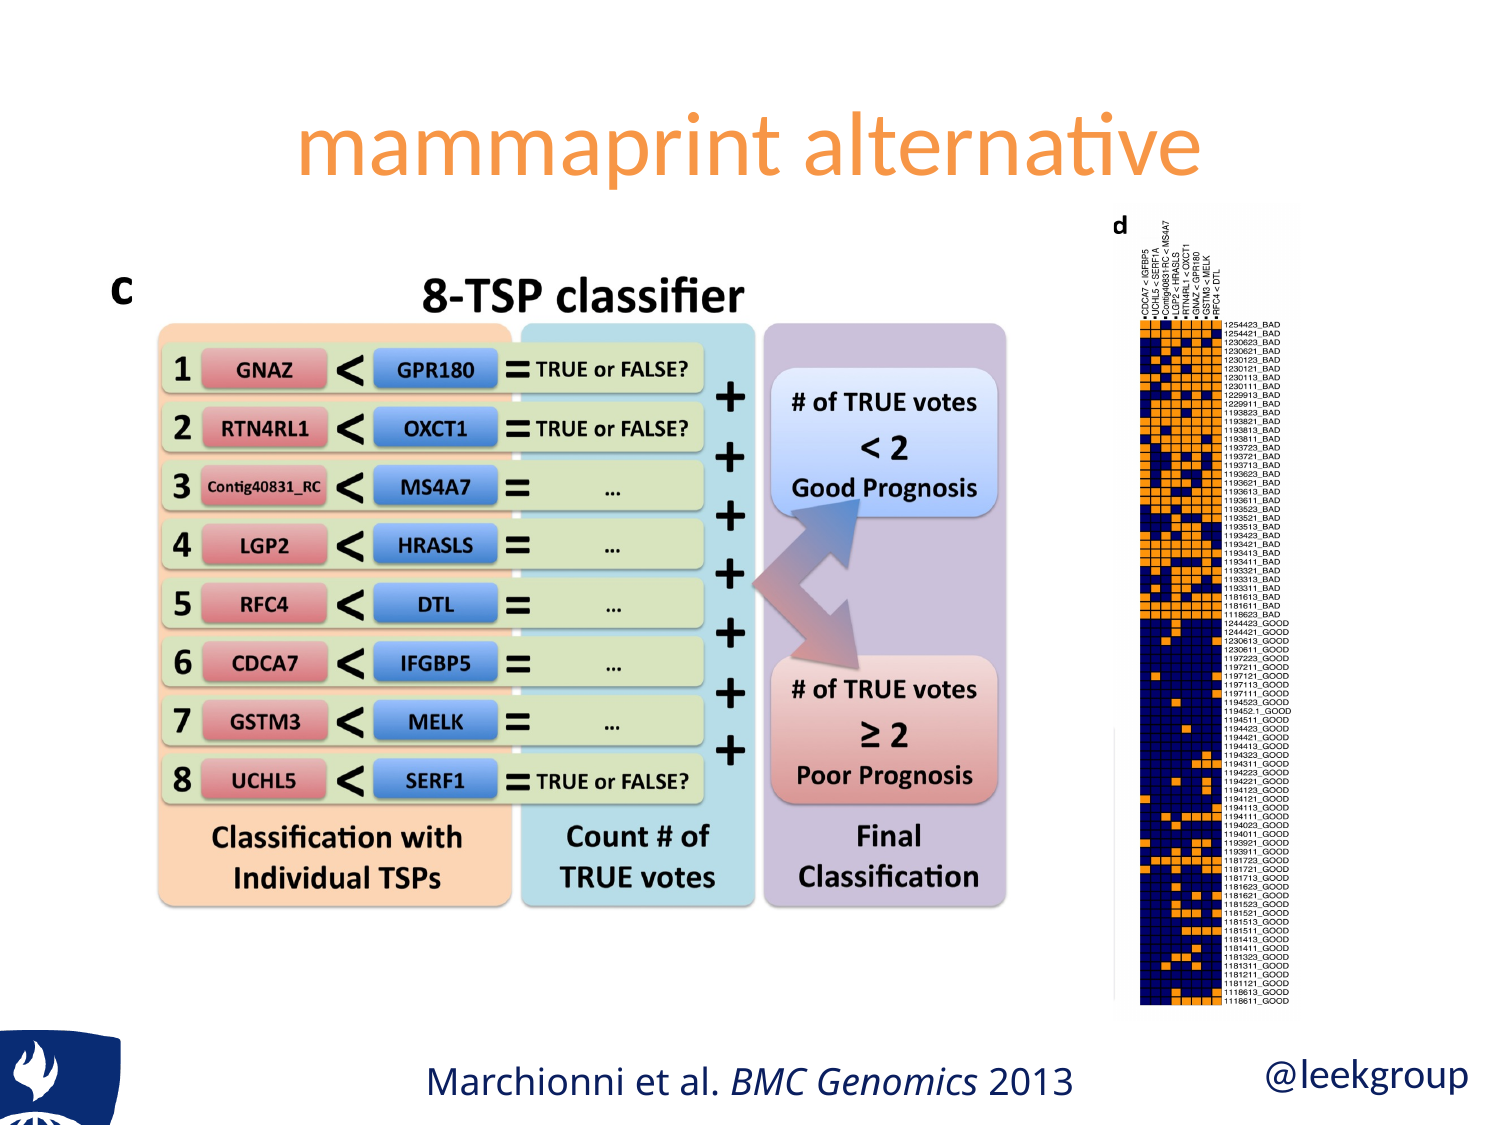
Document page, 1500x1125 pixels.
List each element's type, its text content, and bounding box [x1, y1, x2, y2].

picture [1113, 202, 1302, 1021]
text_box Marchionni et al. BMC Genomics 2013 [410, 1050, 1090, 1111]
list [74, 232, 1038, 941]
picture [0, 1025, 126, 1125]
title mammaprint alternative [75, 45, 1425, 233]
